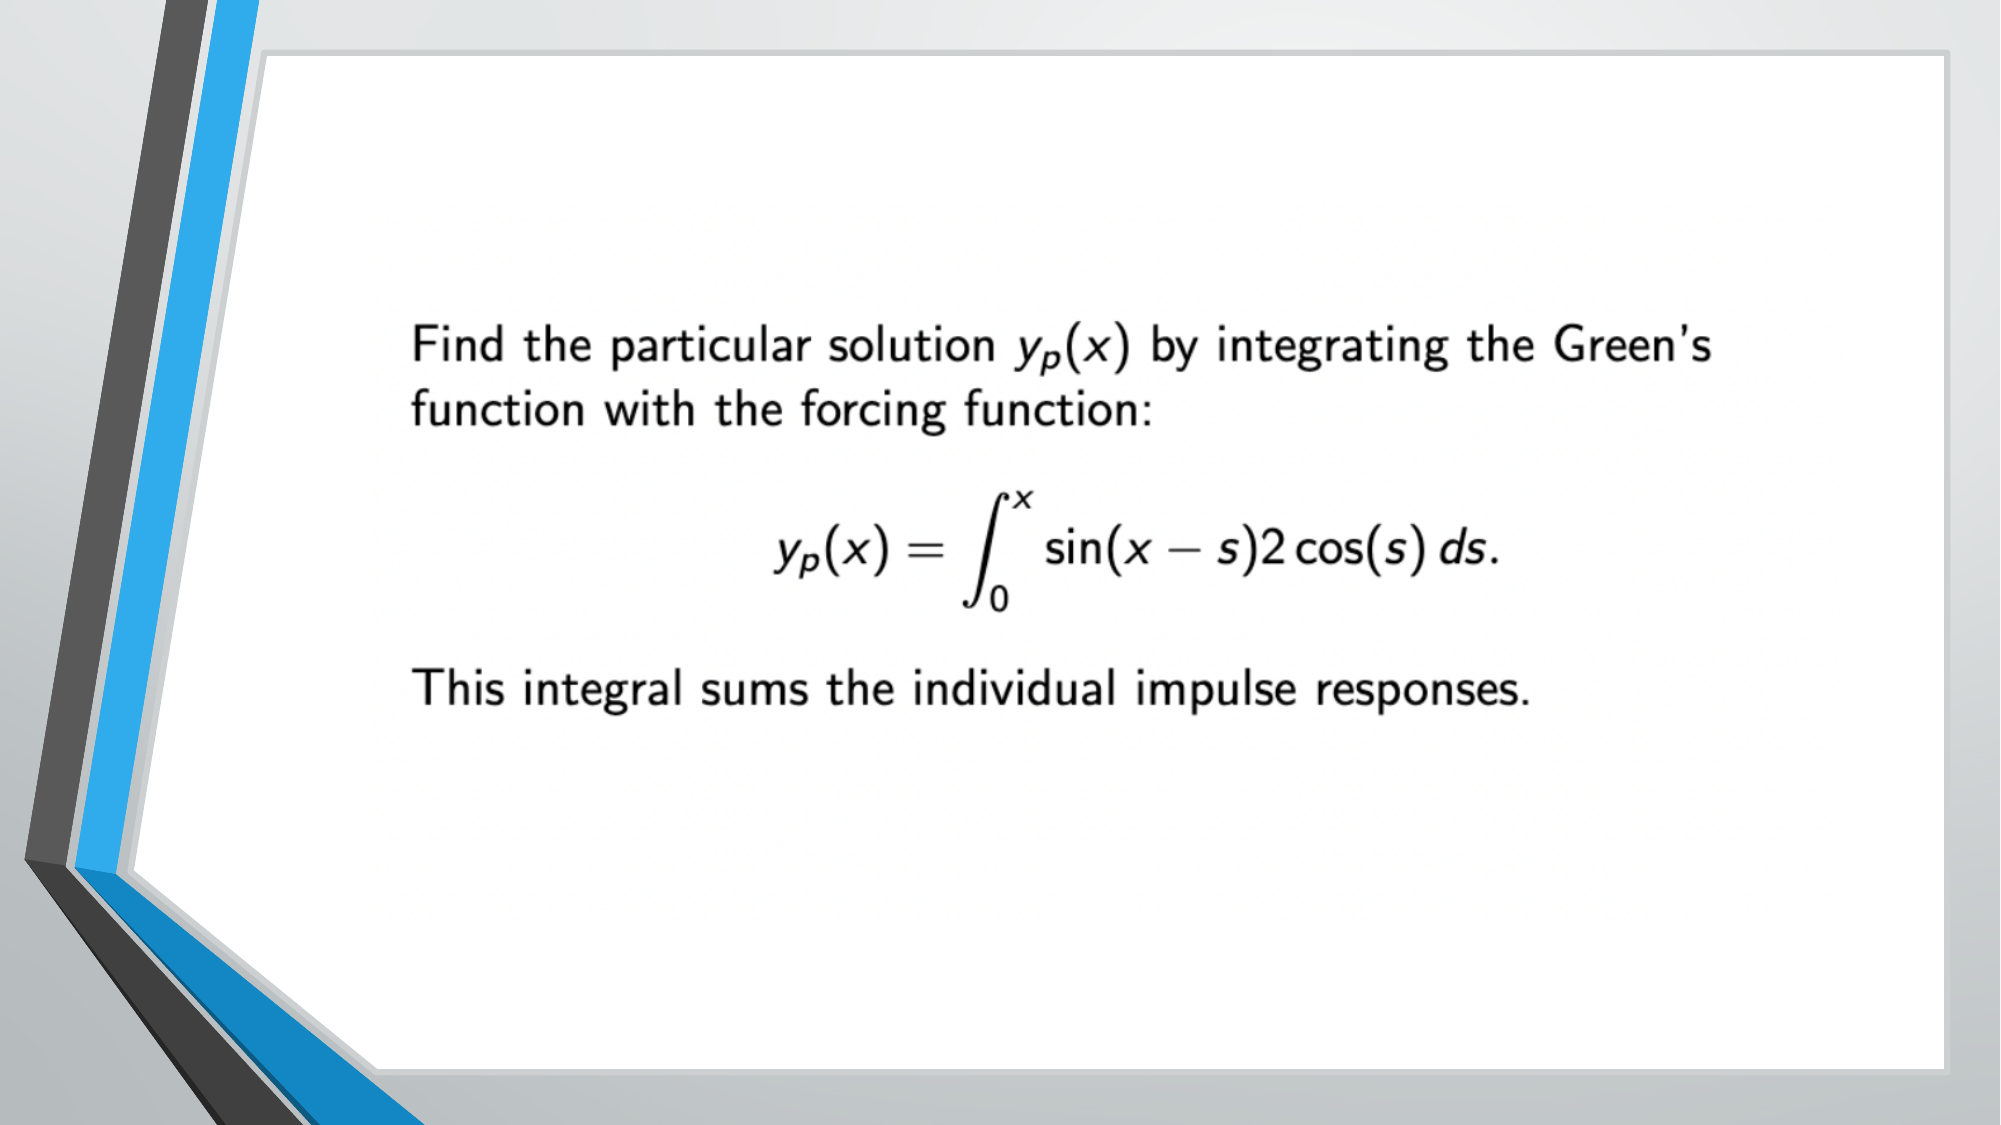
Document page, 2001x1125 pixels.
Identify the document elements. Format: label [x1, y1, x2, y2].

text_box [24, 0, 425, 1125]
list [373, 201, 1842, 922]
text_box [425, 51, 1949, 1074]
